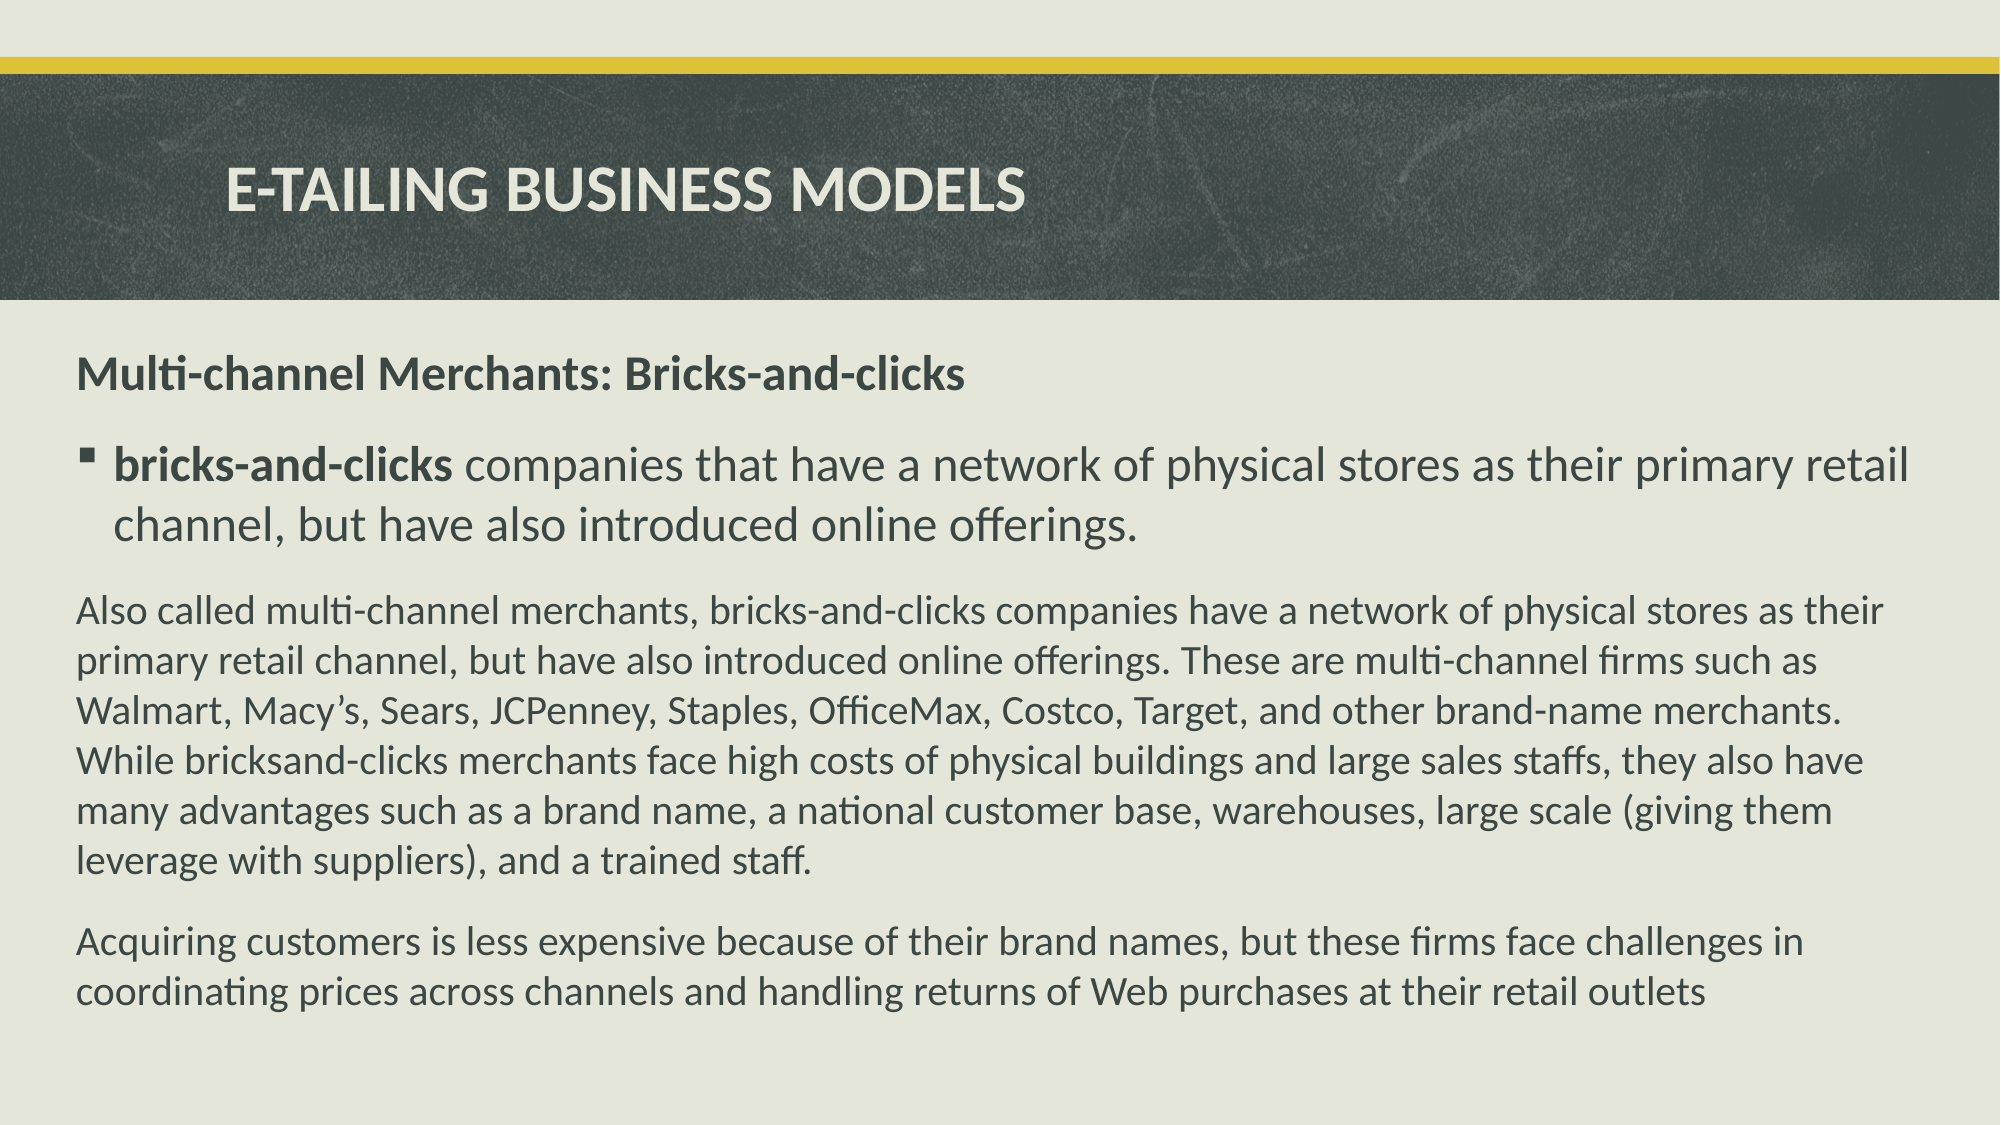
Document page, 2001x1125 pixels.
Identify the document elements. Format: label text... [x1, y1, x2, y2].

list Multi-channel Merchants: Bricks-and-clicks bricks-and-clicks companies that have a network of physical stores as their primary retail channel, but have also introduced online offerings. Also called multi-channel merchants, bricks-and-clicks companies have a network of physical stores as their primary retail channel, but have also introduced online offerings. These are multi-channel firms such as Walmart, Macy’s, Sears, JCPenney, Staples, OfficeMax, Costco, Target, and other brand-name merchants. While bricksand-clicks merchants face high costs of physical buildings and large sales staffs, they also have many advantages such as a brand name, a national customer base, warehouses, large scale (giving them leverage with suppliers), and a trained staff. Acquiring customers is less expensive because of their brand names, but these firms face challenges in coordinating prices across channels and handling returns of Web purchases at their retail outlets [60, 332, 1935, 1066]
title E-TAILING BUSINESS MODELS [210, 76, 1790, 300]
picture [0, 74, 2000, 300]
